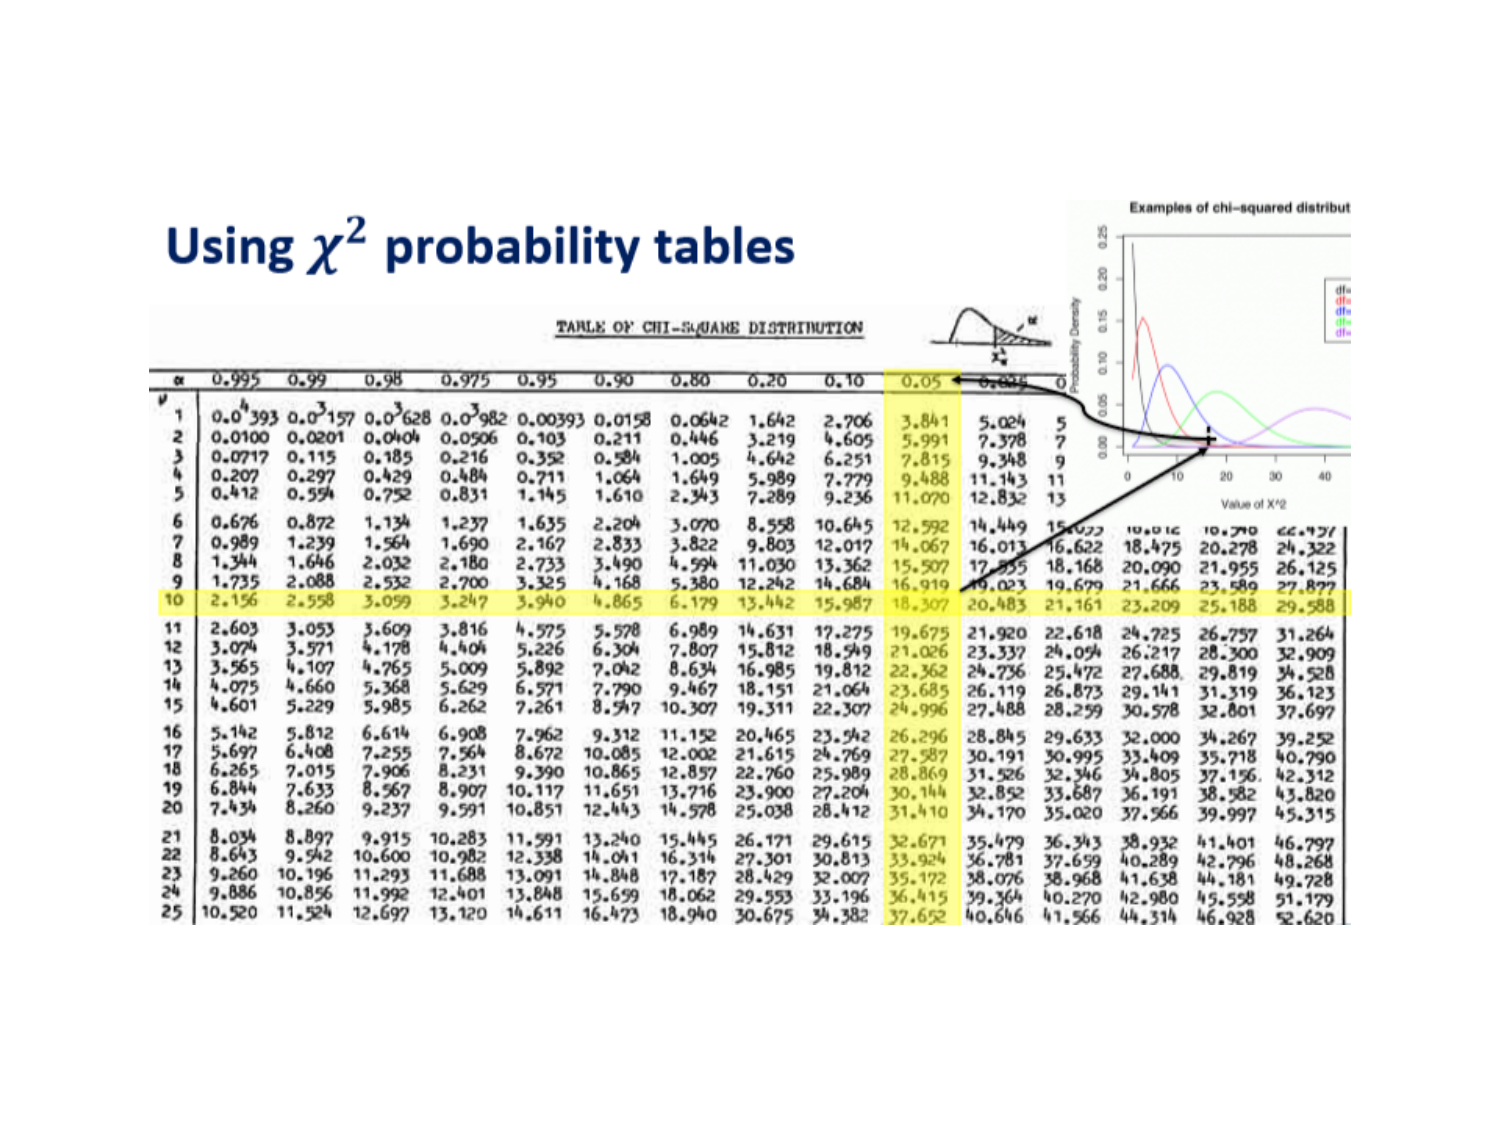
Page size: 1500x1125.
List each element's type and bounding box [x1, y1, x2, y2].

picture [148, 200, 1351, 925]
